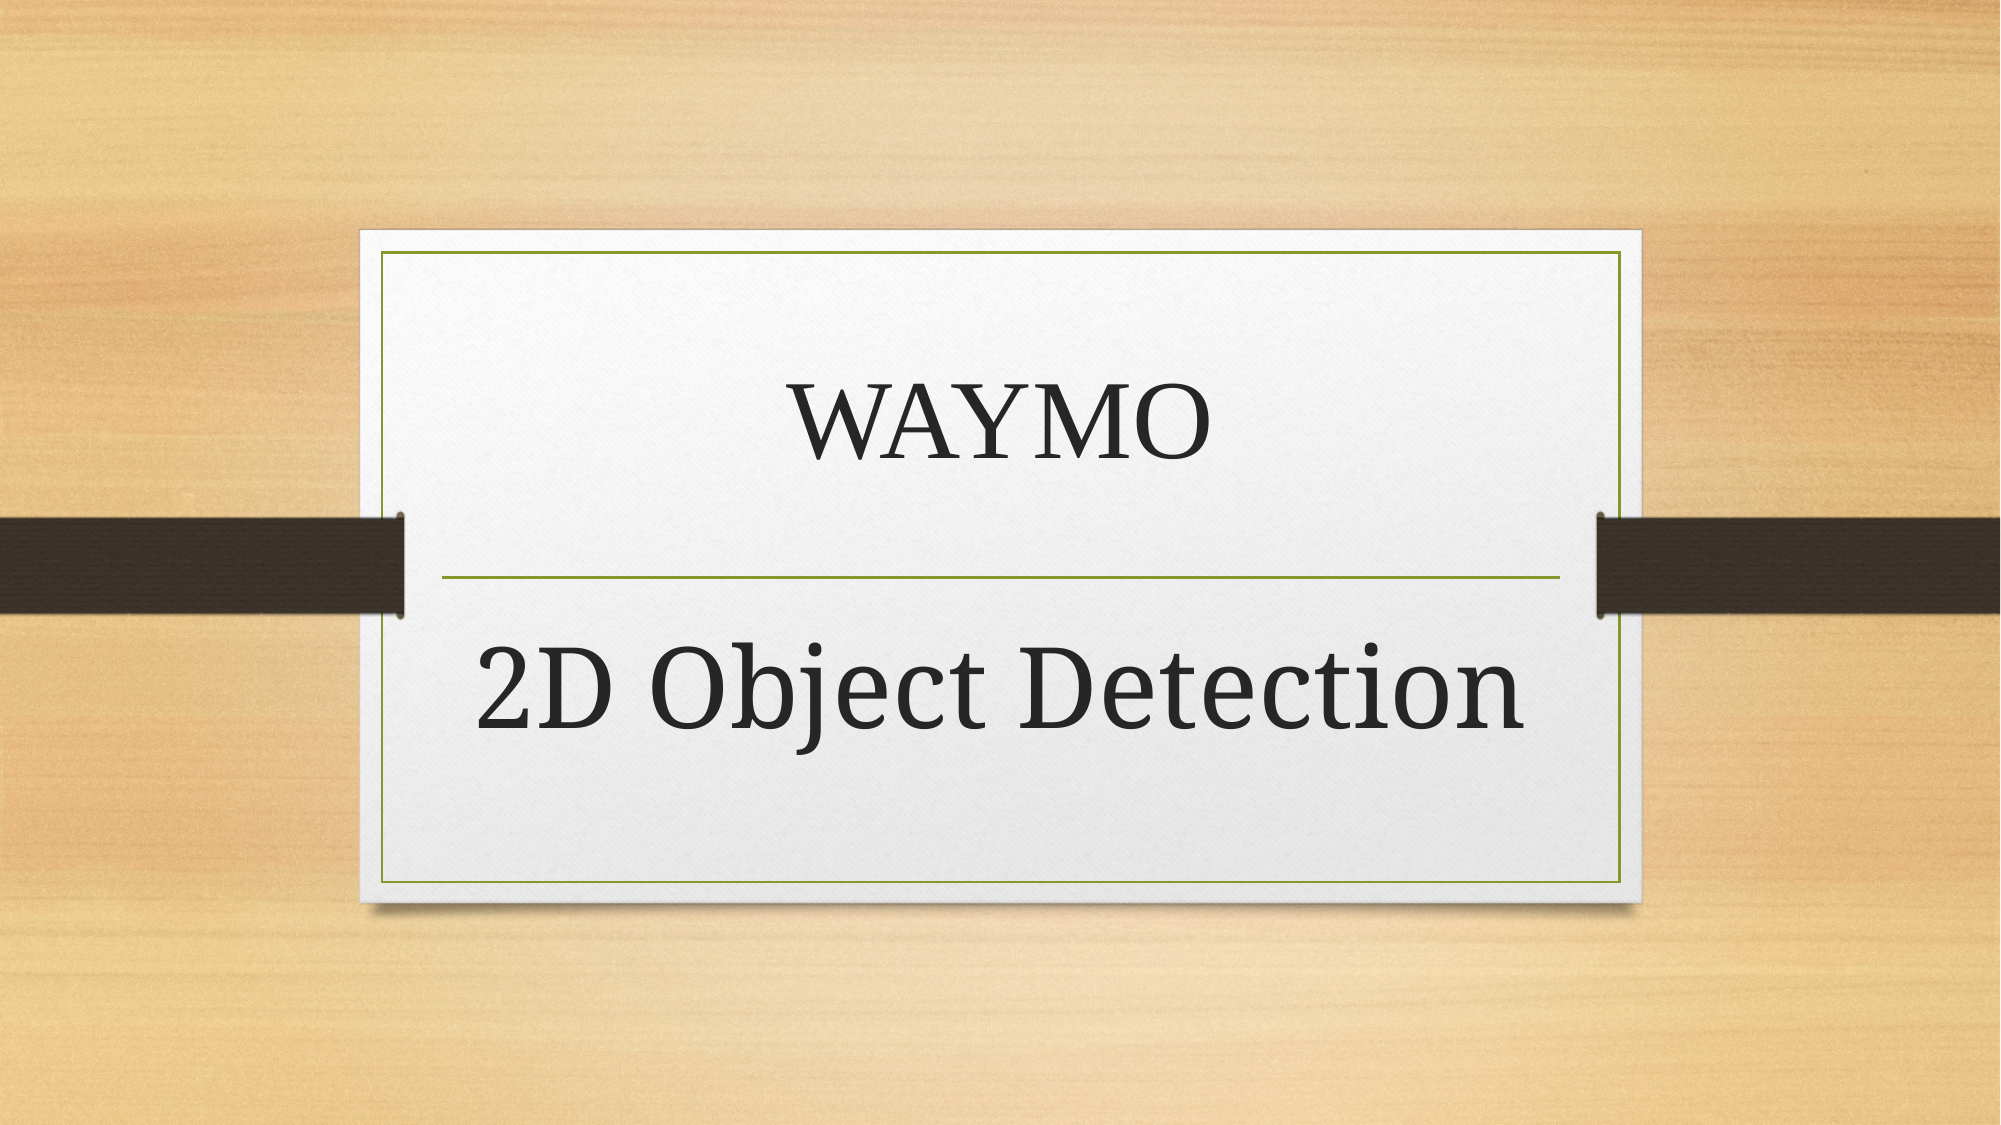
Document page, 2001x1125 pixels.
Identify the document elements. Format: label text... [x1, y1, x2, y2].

title WAYMO 2D Object Detection [249, 366, 1750, 759]
picture [0, 0, 2001, 1125]
